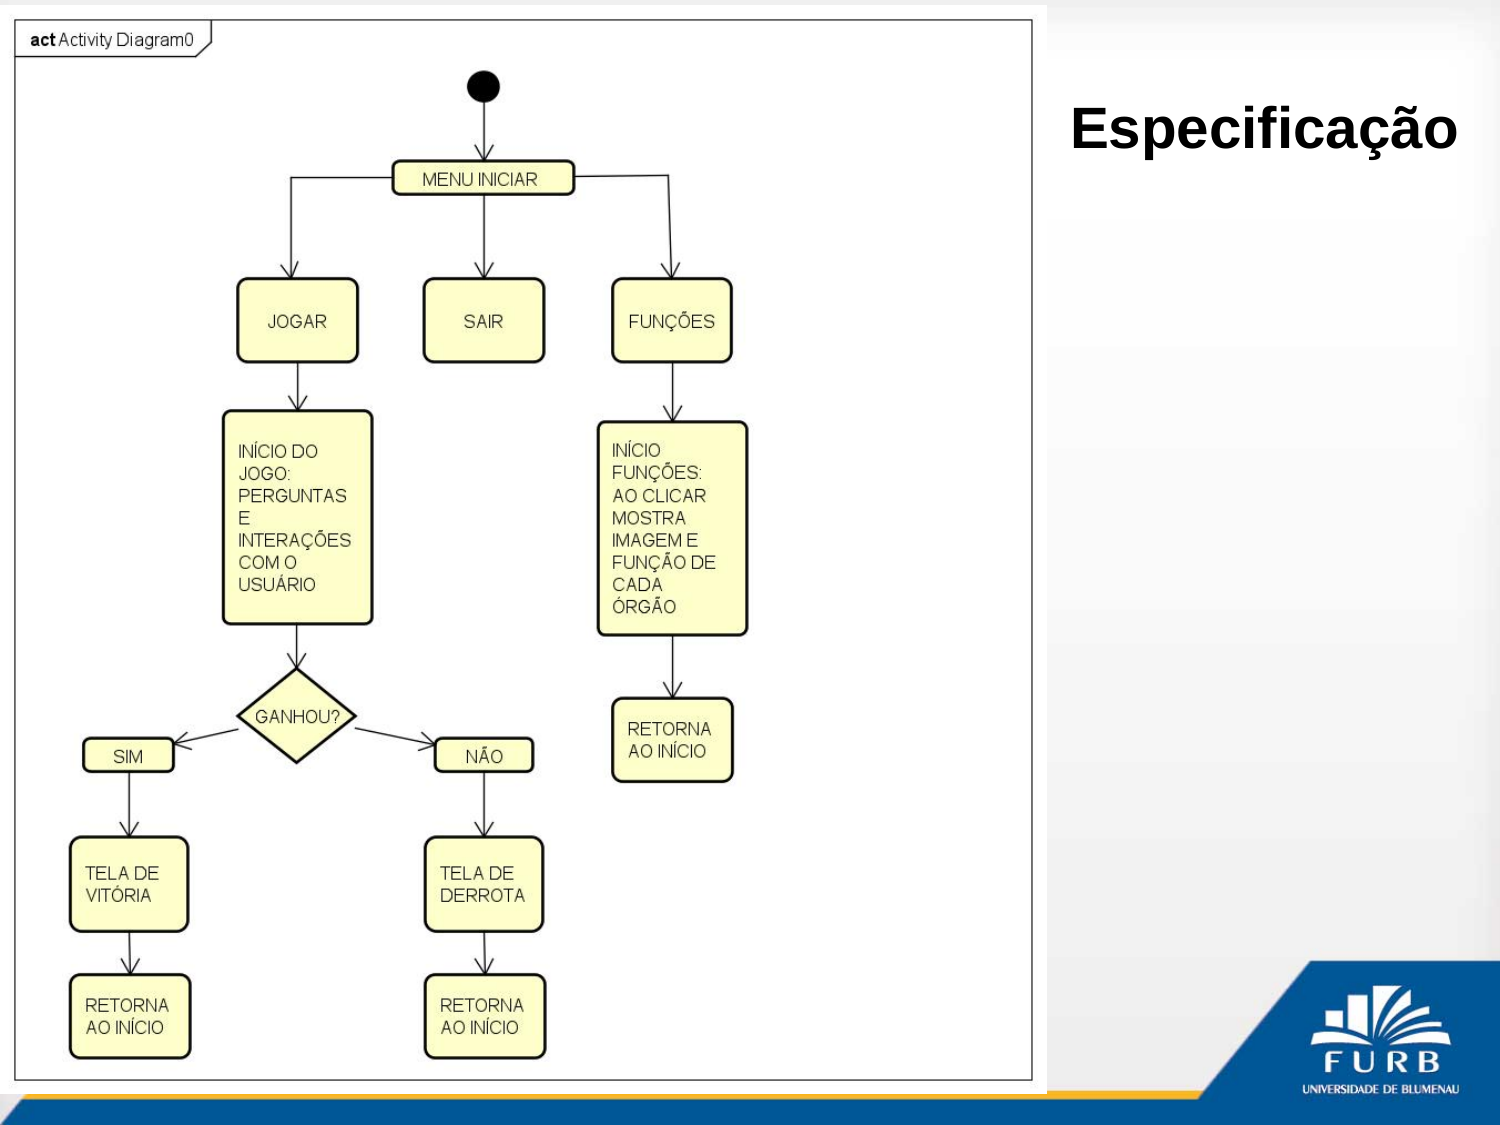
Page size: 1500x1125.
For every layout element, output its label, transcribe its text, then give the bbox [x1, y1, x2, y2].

picture [0, 0, 1500, 1125]
title Especificação [1051, 54, 1483, 197]
